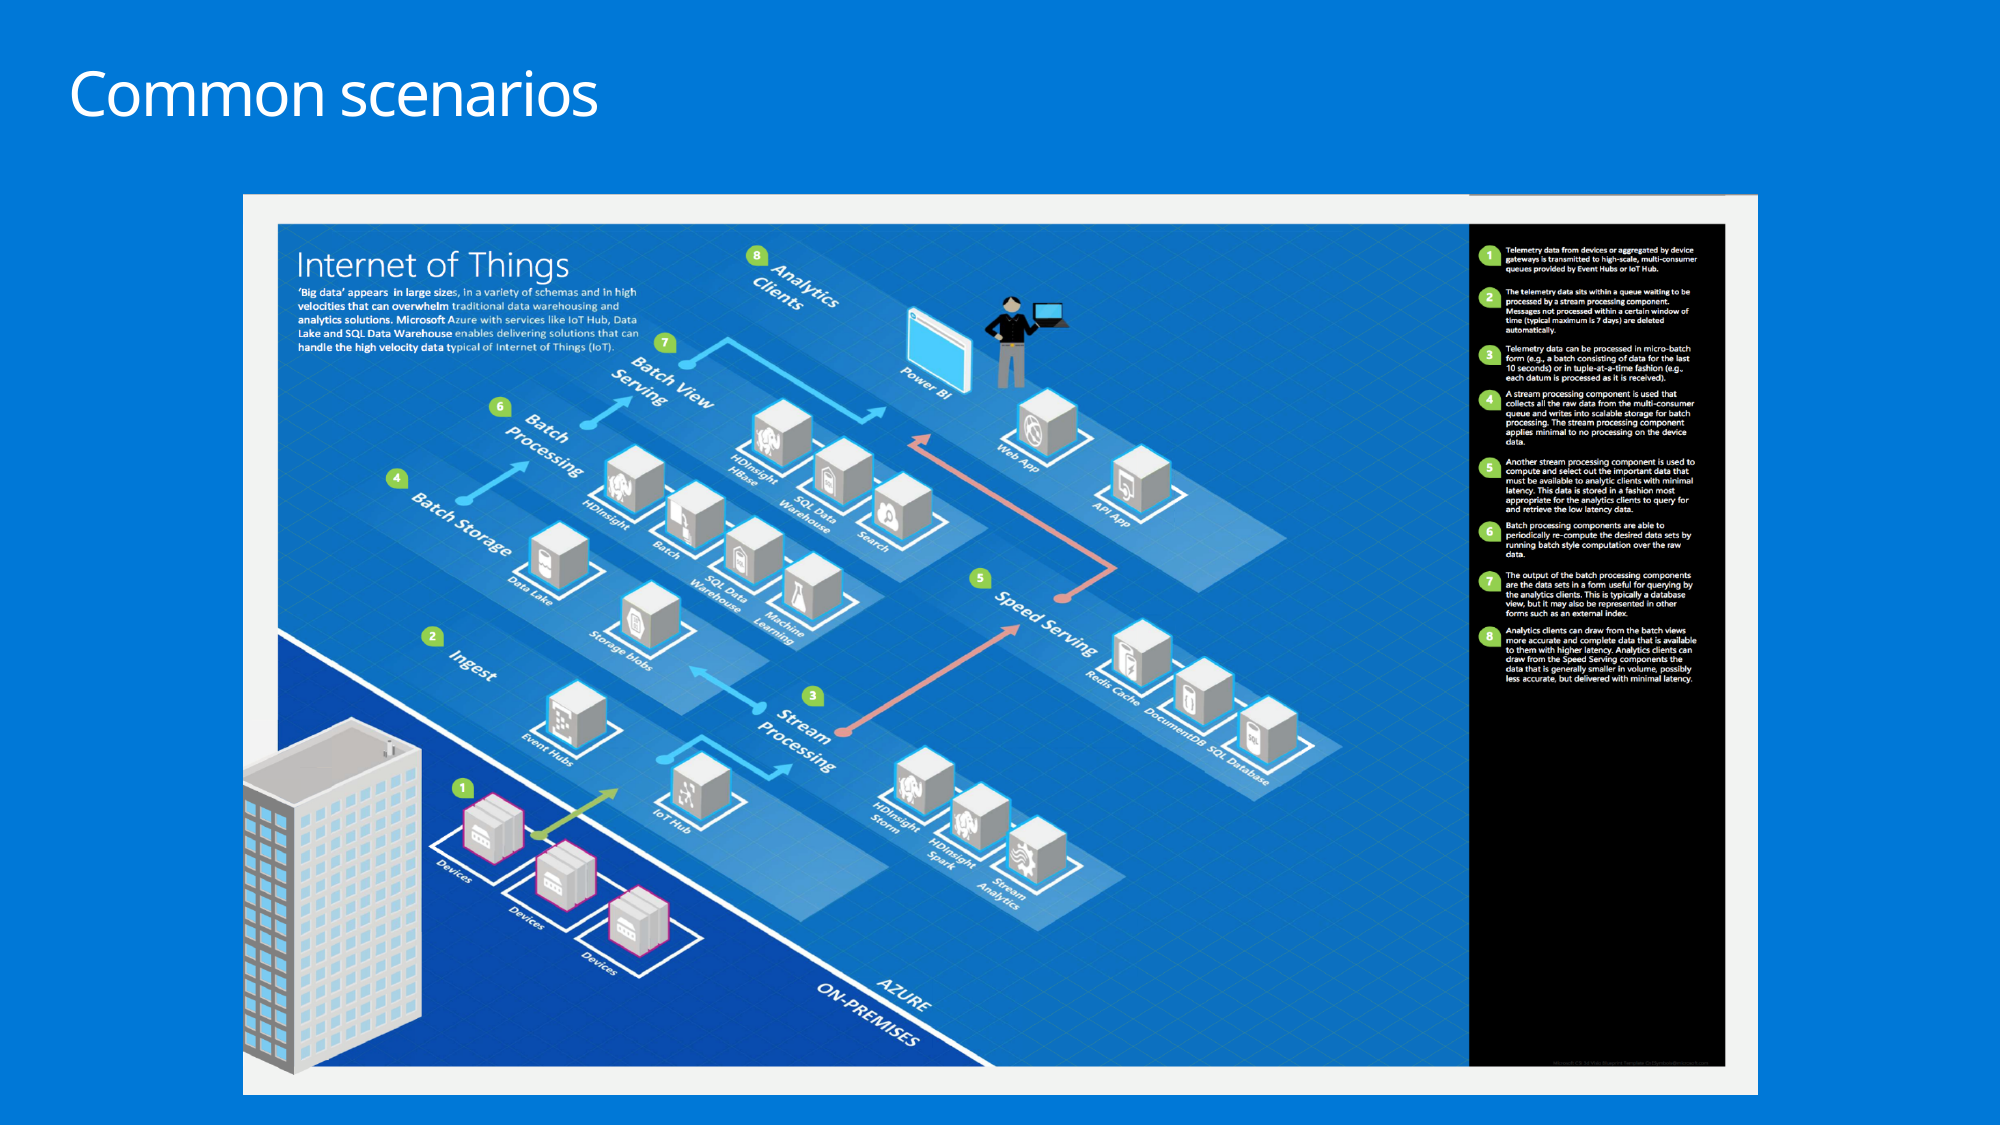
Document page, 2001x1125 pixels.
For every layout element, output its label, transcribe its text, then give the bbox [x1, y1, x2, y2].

picture [242, 194, 1758, 1095]
title Common scenarios [44, 47, 1957, 196]
